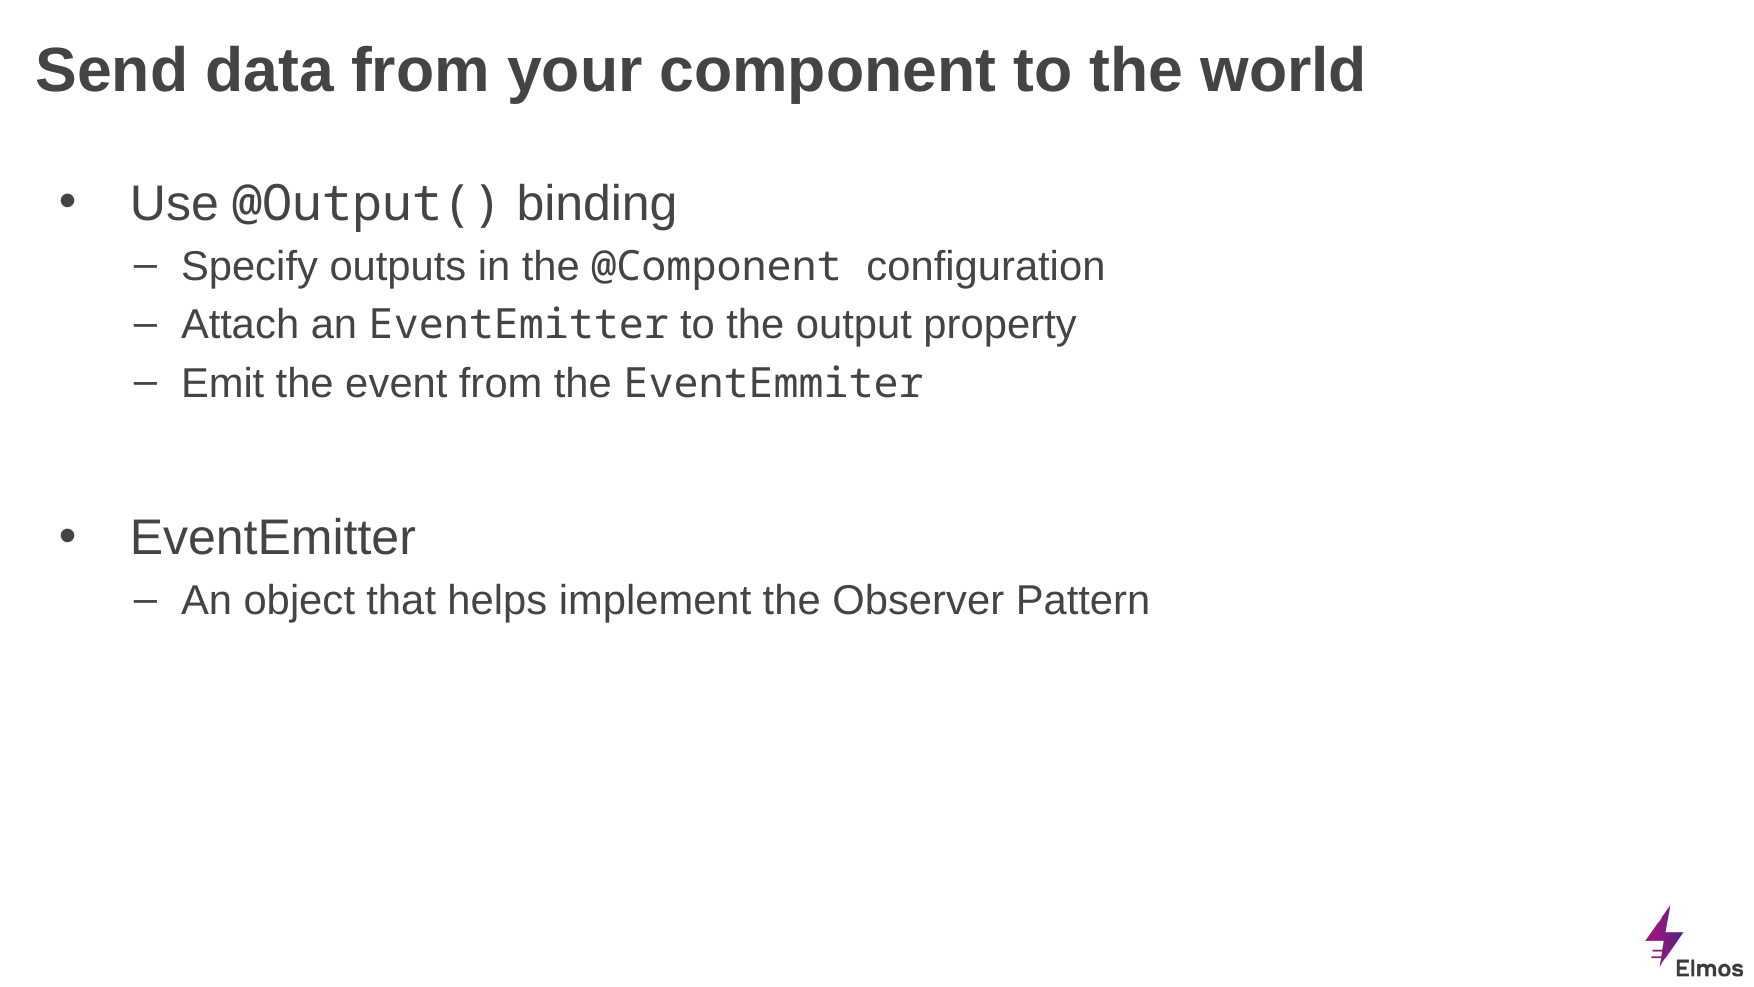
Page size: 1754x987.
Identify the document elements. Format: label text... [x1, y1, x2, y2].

title Send data from your component to the world [35, 29, 1721, 133]
picture [1645, 905, 1743, 977]
list Use @Output() binding Specify outputs in the @Component configuration Attach an EventEmitter to the output property Emit the event from the EventEmmiter EventEmitter An object that helps implement the Observer Pattern [59, 170, 1721, 958]
